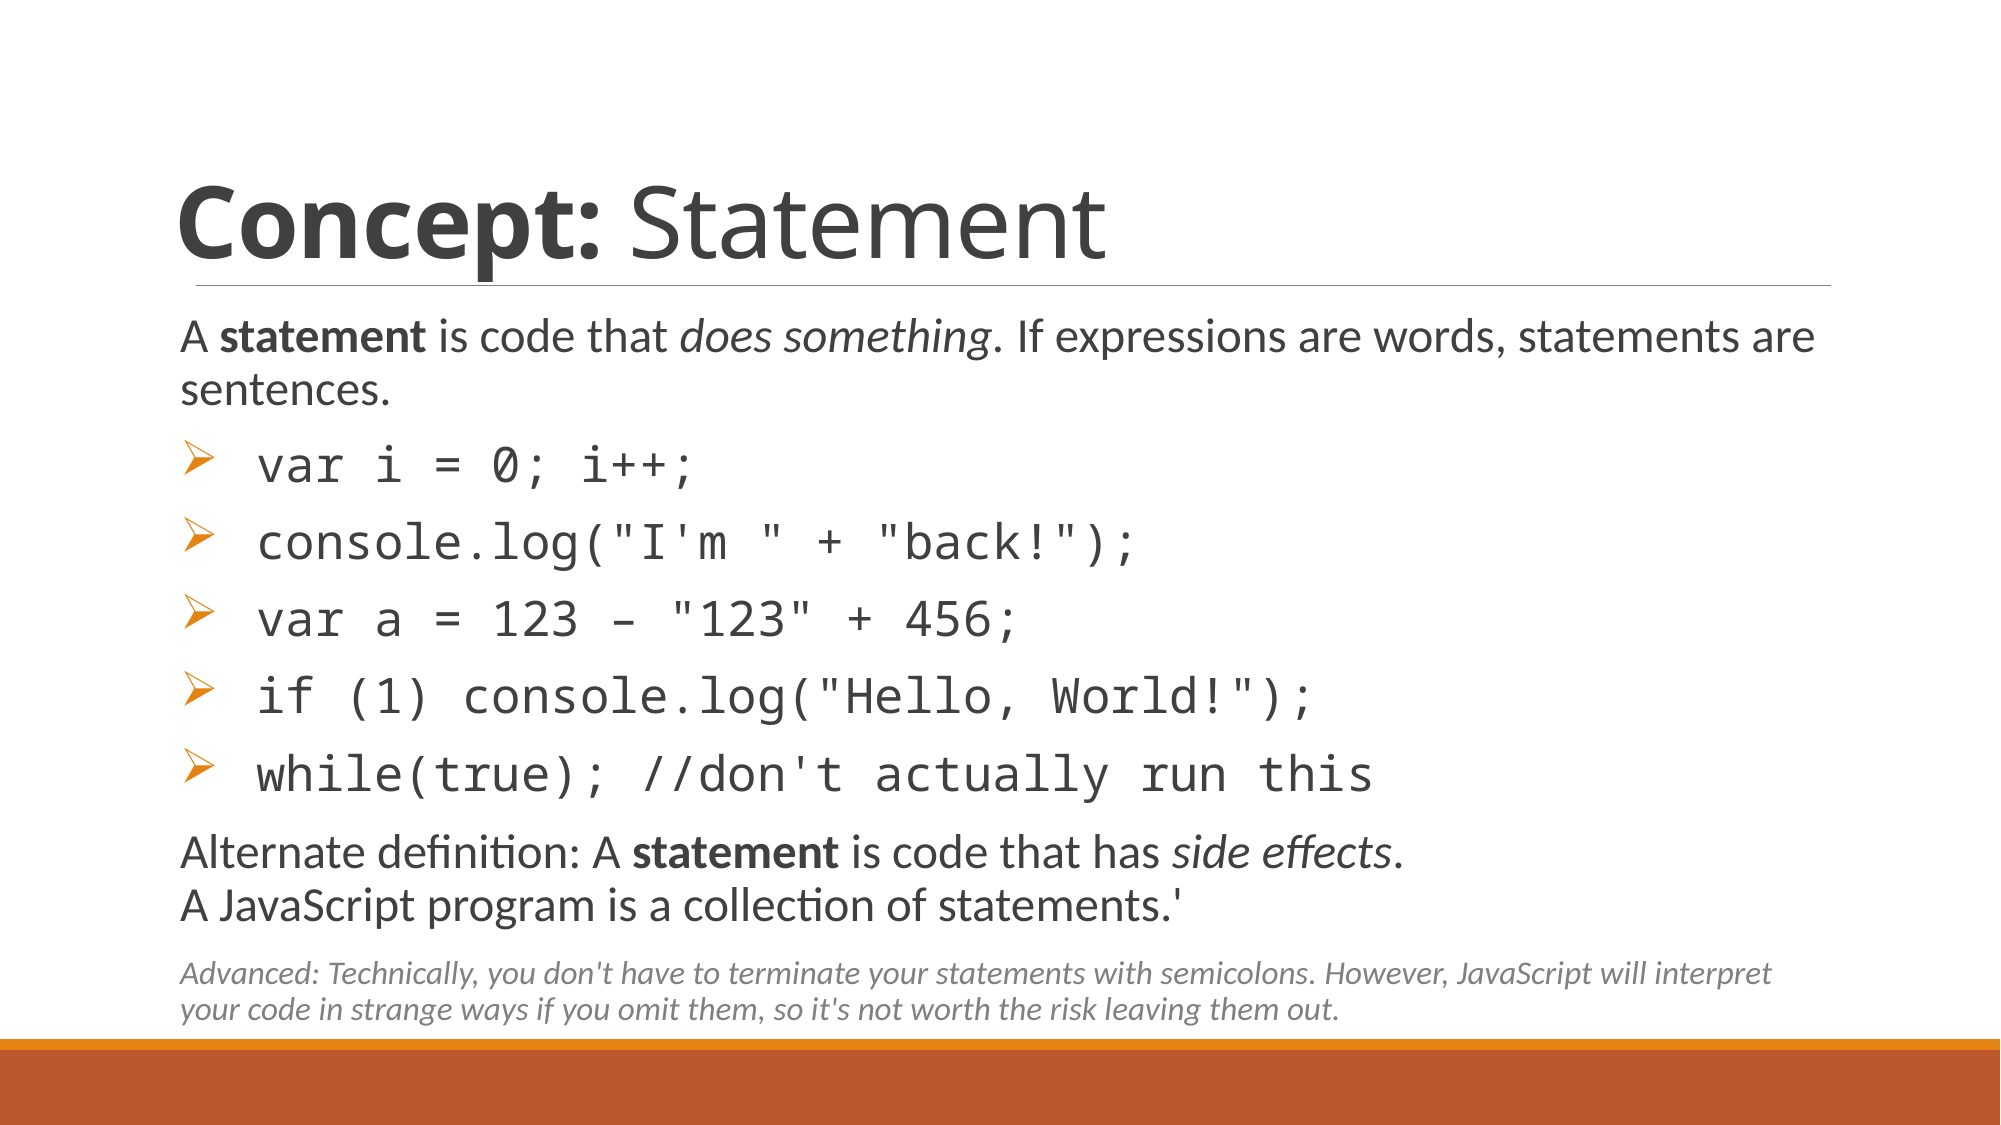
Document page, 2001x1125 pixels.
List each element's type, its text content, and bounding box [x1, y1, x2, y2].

title Concept: Statement [159, 48, 1810, 287]
list A statement is code that does something. If expressions are words, statements are sentences. var i = 0; i++; console.log("I'm " + "back!"); var a = 123 – "123" + 456; if (1) console.log("Hello, World!"); while(true); //don't actually run this Alternate definition: A statement is code that has side effects. A JavaScript program is a collection of statements.' Advanced: Technically, you don't have to terminate your statements with semicolons. However, JavaScript will interpret your code in strange ways if you omit them, so it's not worth the risk leaving them out. [180, 302, 1830, 1042]
